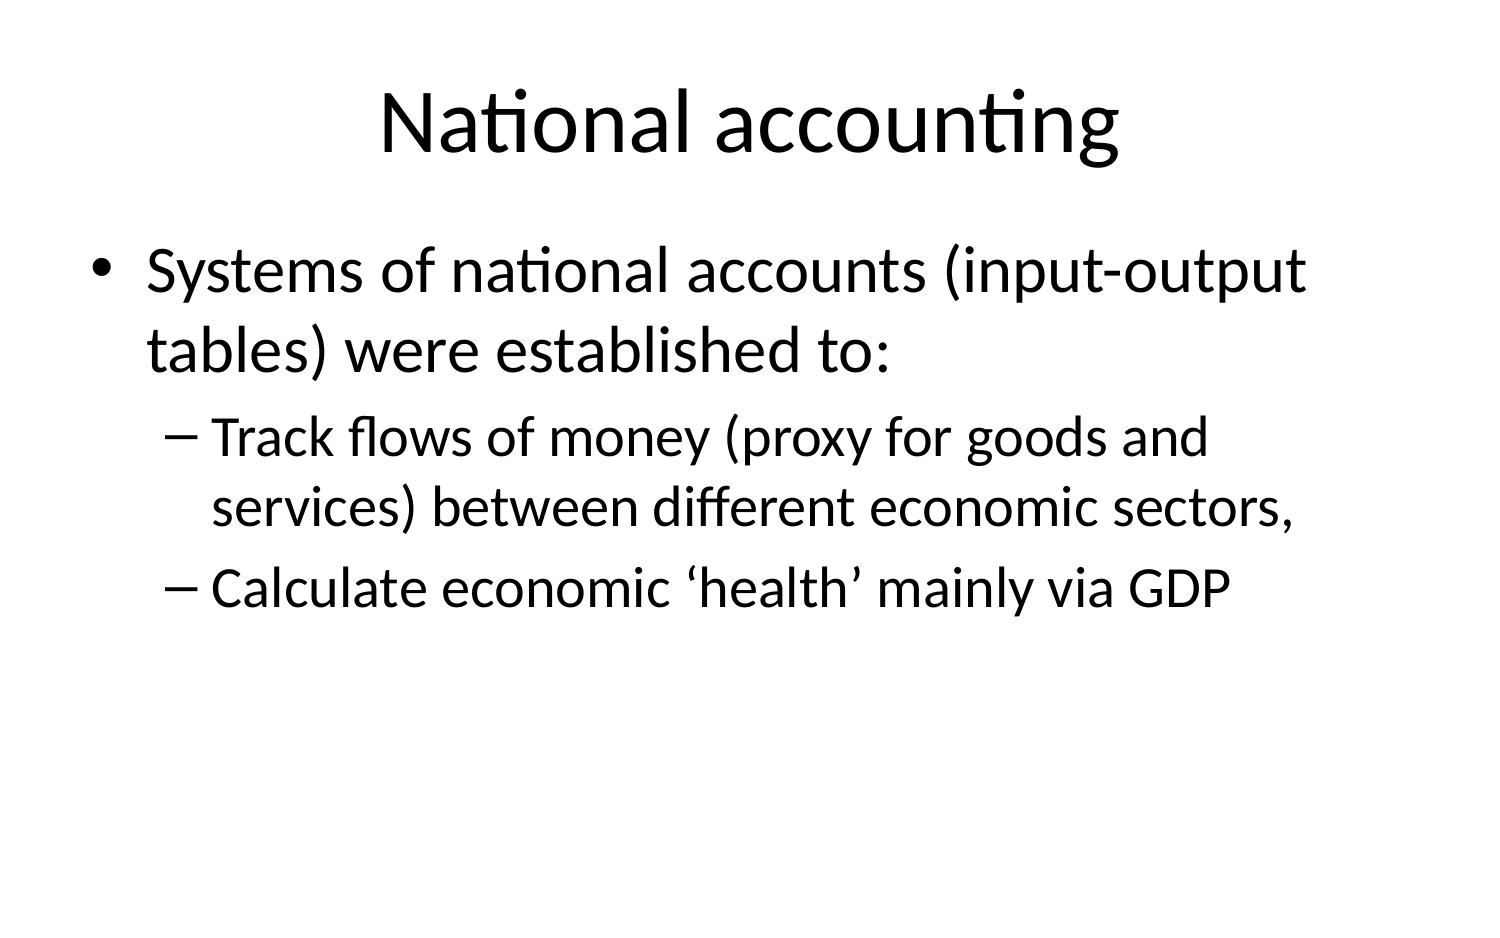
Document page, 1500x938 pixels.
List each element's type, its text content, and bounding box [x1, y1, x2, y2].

list Systems of national accounts (input-output tables) were established to: Track flows of money (proxy for goods and services) between different economic sectors, Calculate economic ‘health’ mainly via GDP [75, 218, 1425, 838]
title National accounting [75, 37, 1425, 194]
